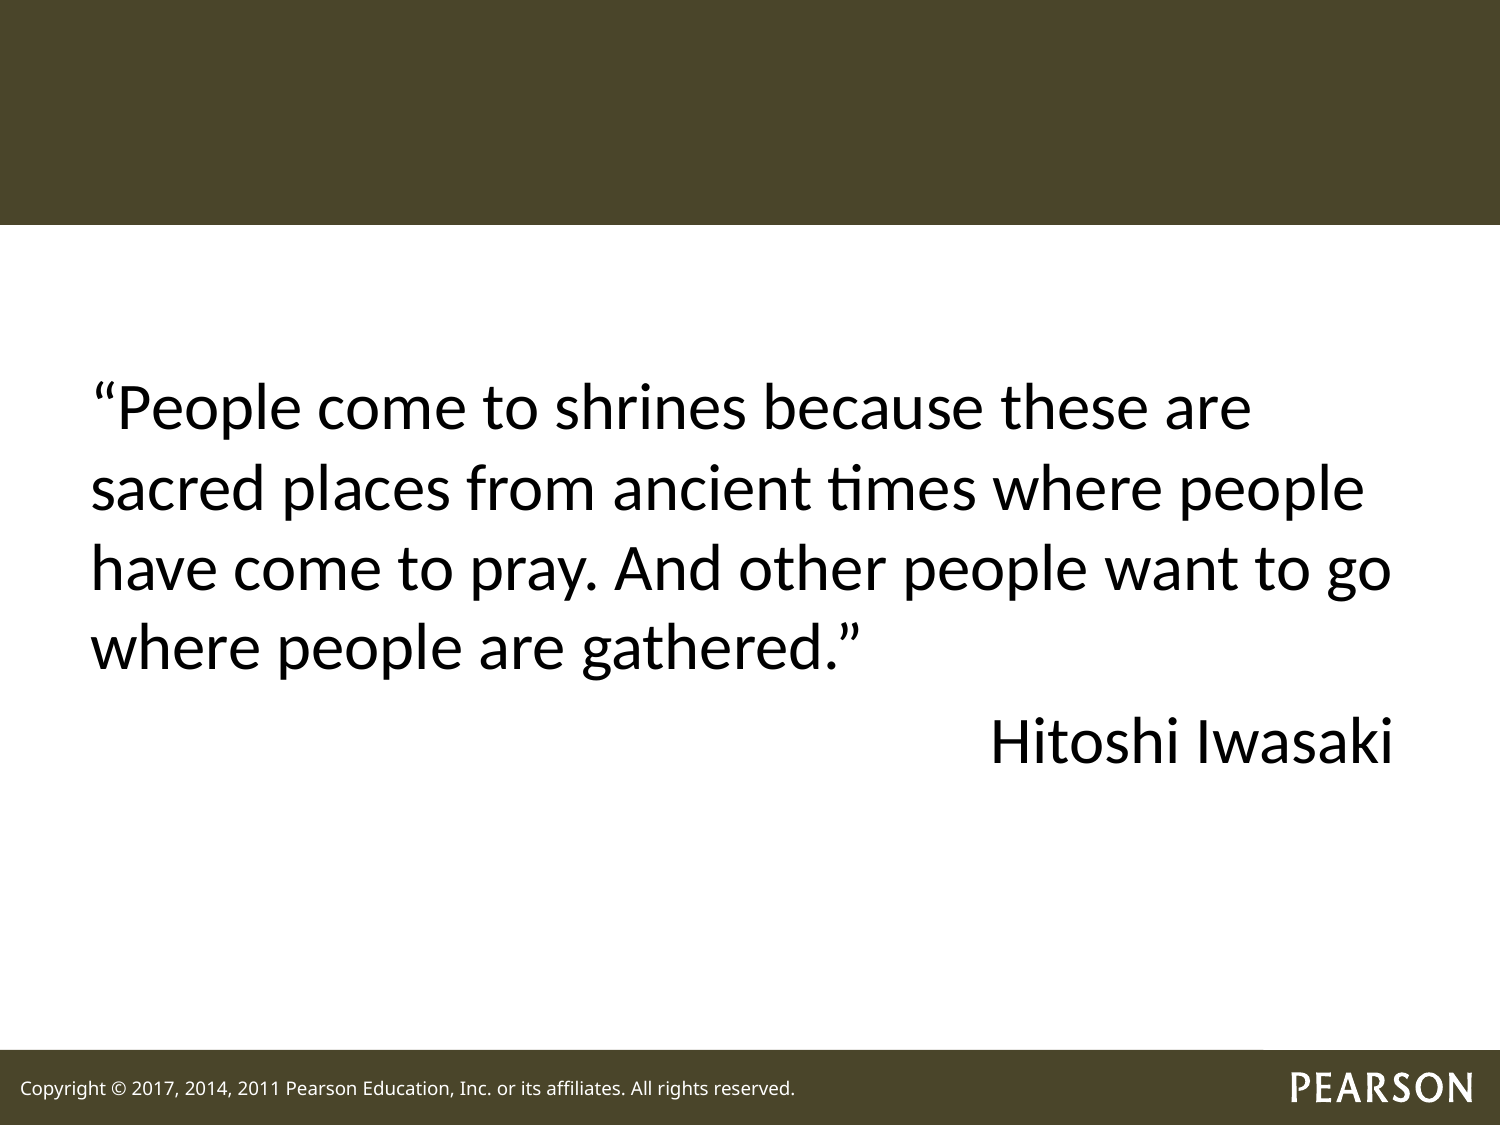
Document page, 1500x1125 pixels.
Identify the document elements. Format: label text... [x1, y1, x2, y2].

list “People come to shrines because these are sacred places from ancient times where people have come to pray. And other people want to go where people are gathered.” Hitoshi Iwasaki [75, 262, 1425, 1005]
